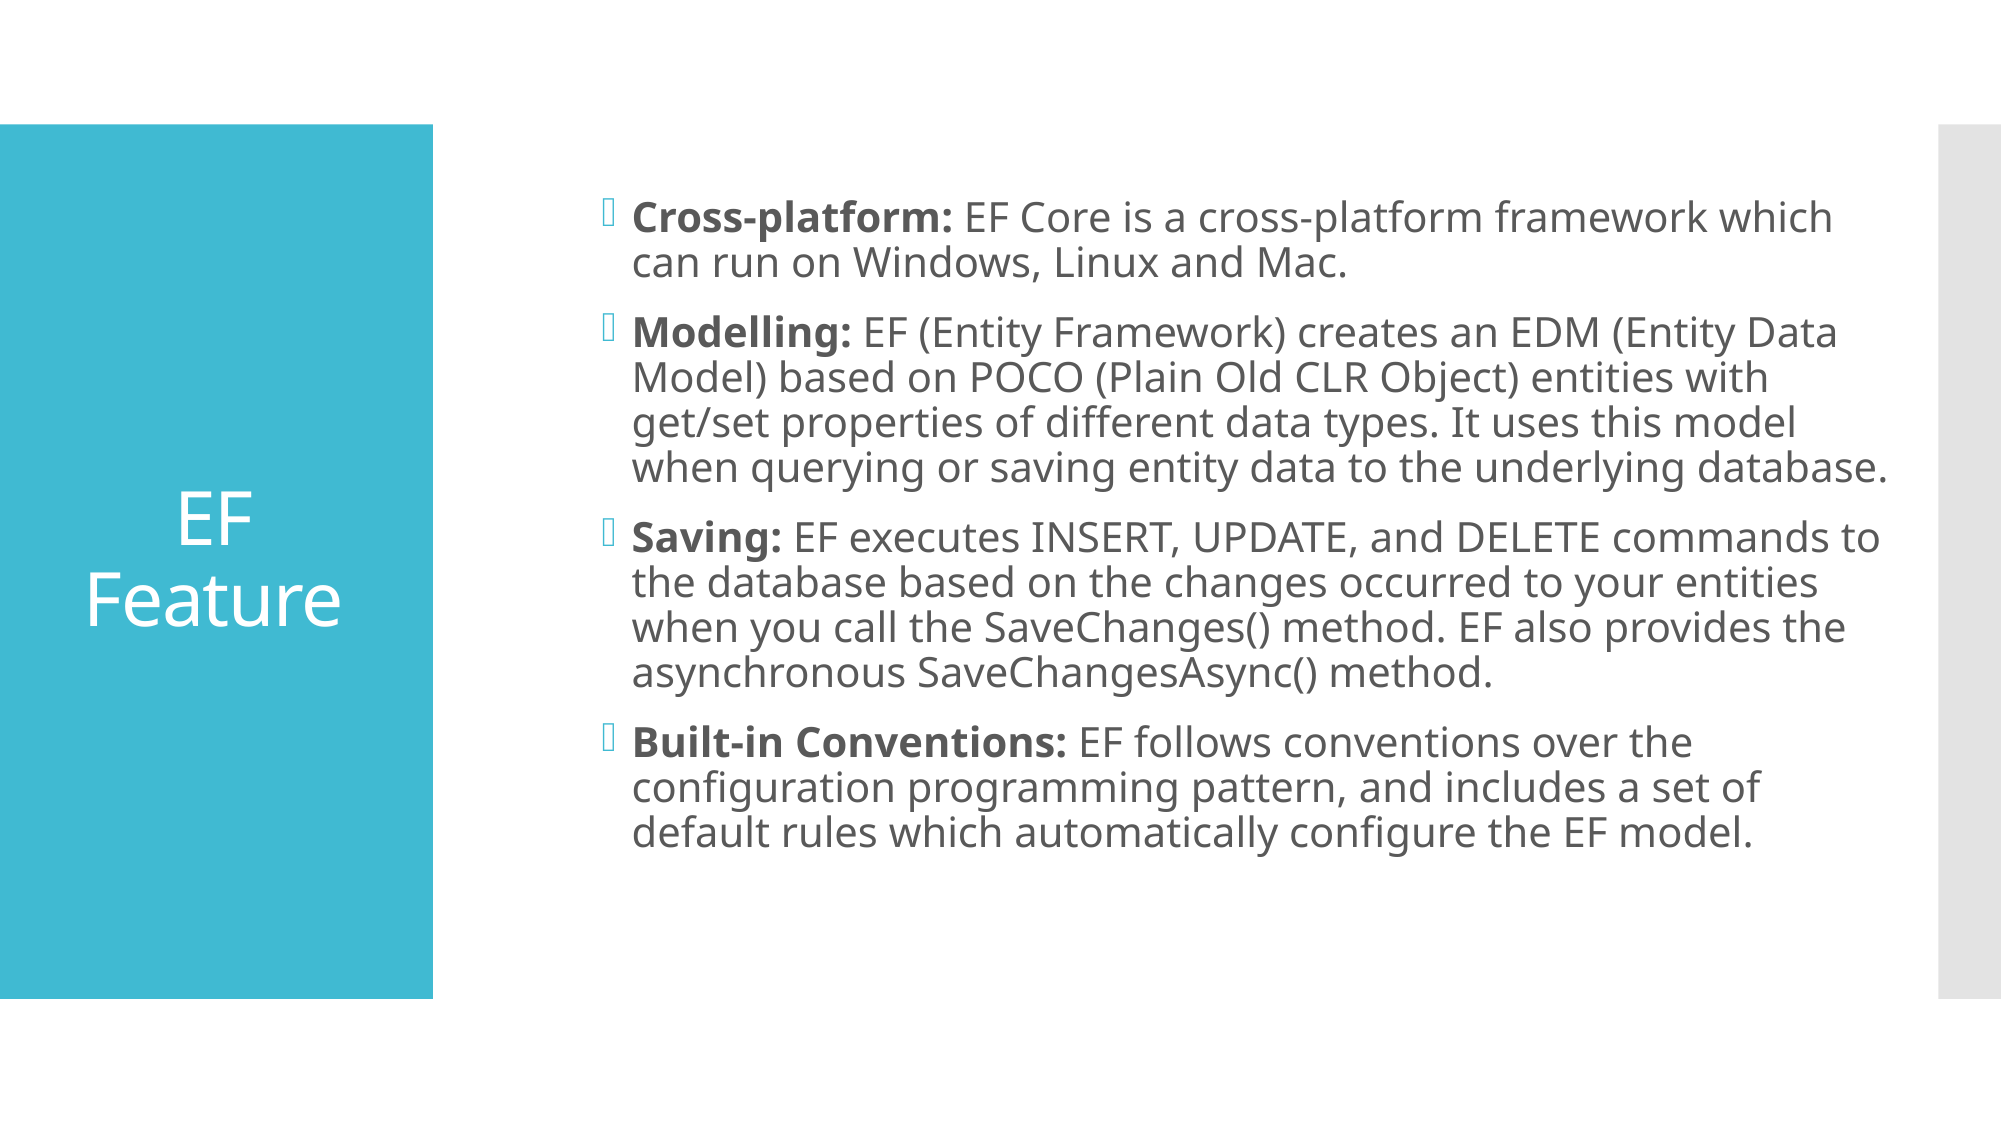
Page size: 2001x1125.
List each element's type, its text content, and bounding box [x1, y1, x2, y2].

list Cross-platform: EF Core is a cross-platform framework which can run on Windows, Linux and Mac. Modelling: EF (Entity Framework) creates an EDM (Entity Data Model) based on POCO (Plain Old CLR Object) entities with get/set properties of different data types. It uses this model when querying or saving entity data to the underlying database. Saving: EF executes INSERT, UPDATE, and DELETE commands to the database based on the changes occurred to your entities when you call the SaveChanges() method. EF also provides the asynchronous SaveChangesAsync() method. Built-in Conventions: EF follows conventions over the configuration programming pattern, and includes a set of default rules which automatically configure the EF model. [586, 141, 1922, 982]
title EF Feature [41, 184, 386, 940]
